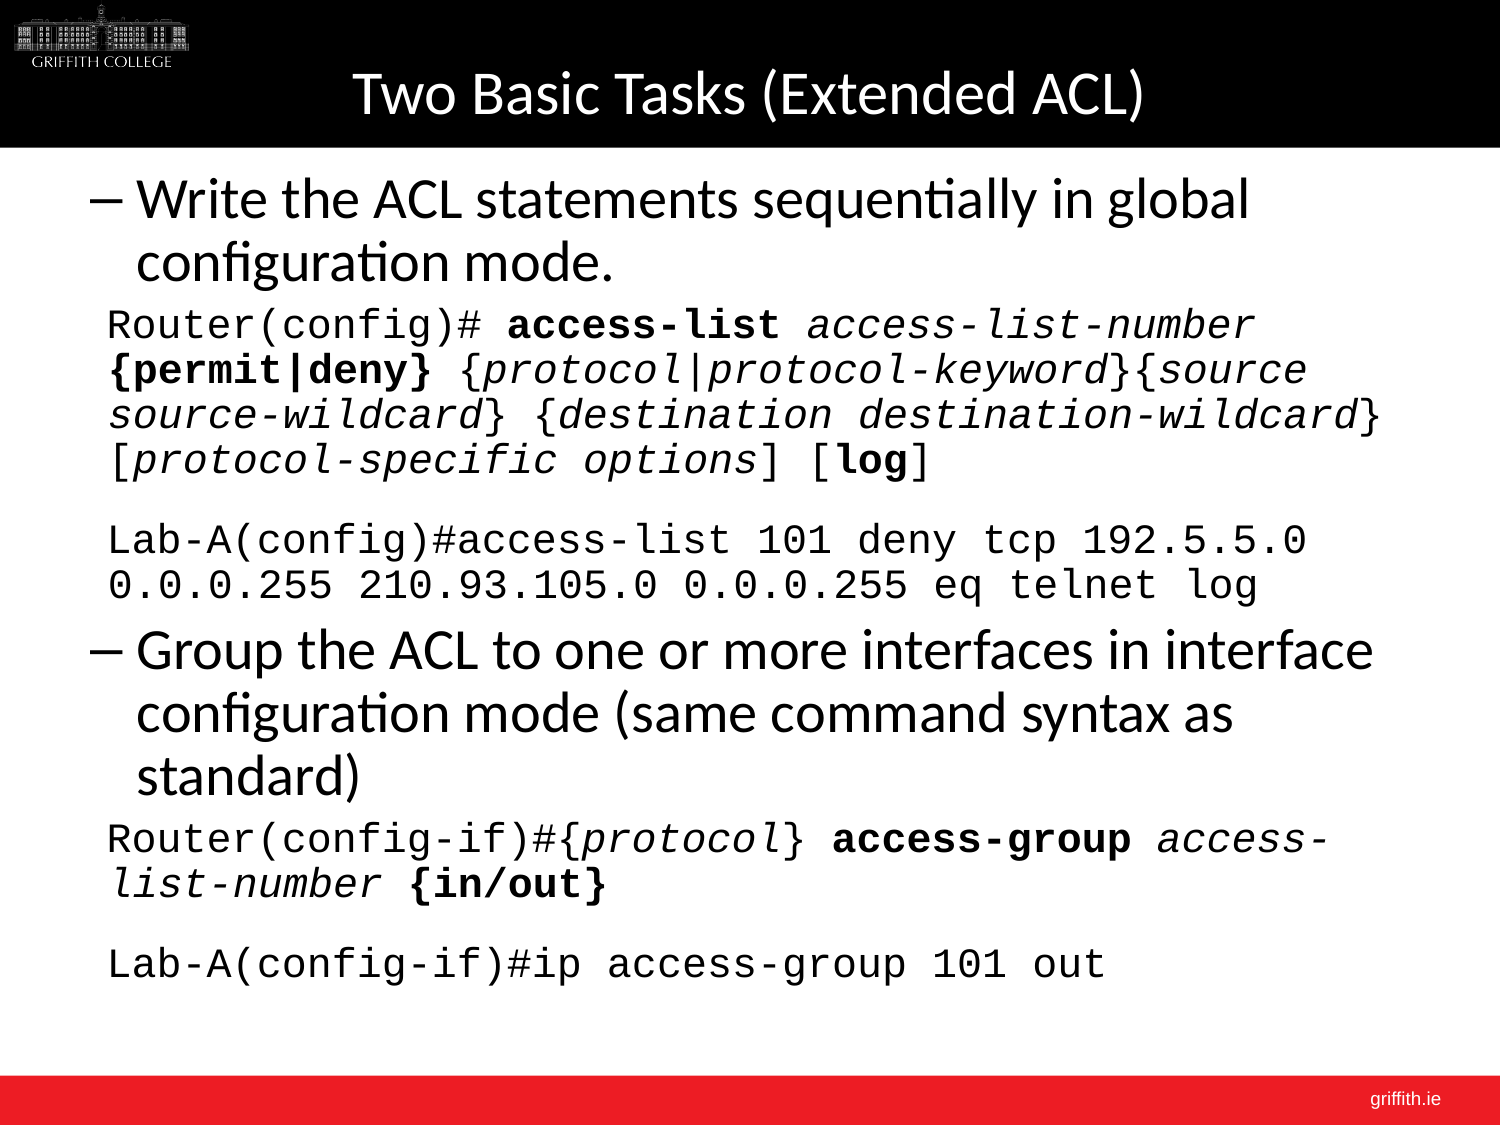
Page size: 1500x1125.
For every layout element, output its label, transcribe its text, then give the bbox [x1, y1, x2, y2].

picture [0, 0, 206, 109]
title Two Basic Tasks (Extended ACL) [75, 45, 1425, 233]
list Write the ACL statements sequentially in global configuration mode. Router(config)# access-list access-list-number {permit|deny} {protocol|protocol-keyword}{source source-wildcard} {destination destination-wildcard} [protocol-specific options] [log] Lab-A(config)#access-list 101 deny tcp 192.5.5.0 0.0.0.255 210.93.105.0 0.0.0.255 eq telnet log Group the ACL to one or more interfaces in interface configuration mode (same command syntax as standard) Router(config-if)#{protocol} access-group access-list-number {in/out} Lab-A(config-if)#ip access-group 101 out [0, 160, 1400, 970]
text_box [89, 382, 1388, 1047]
